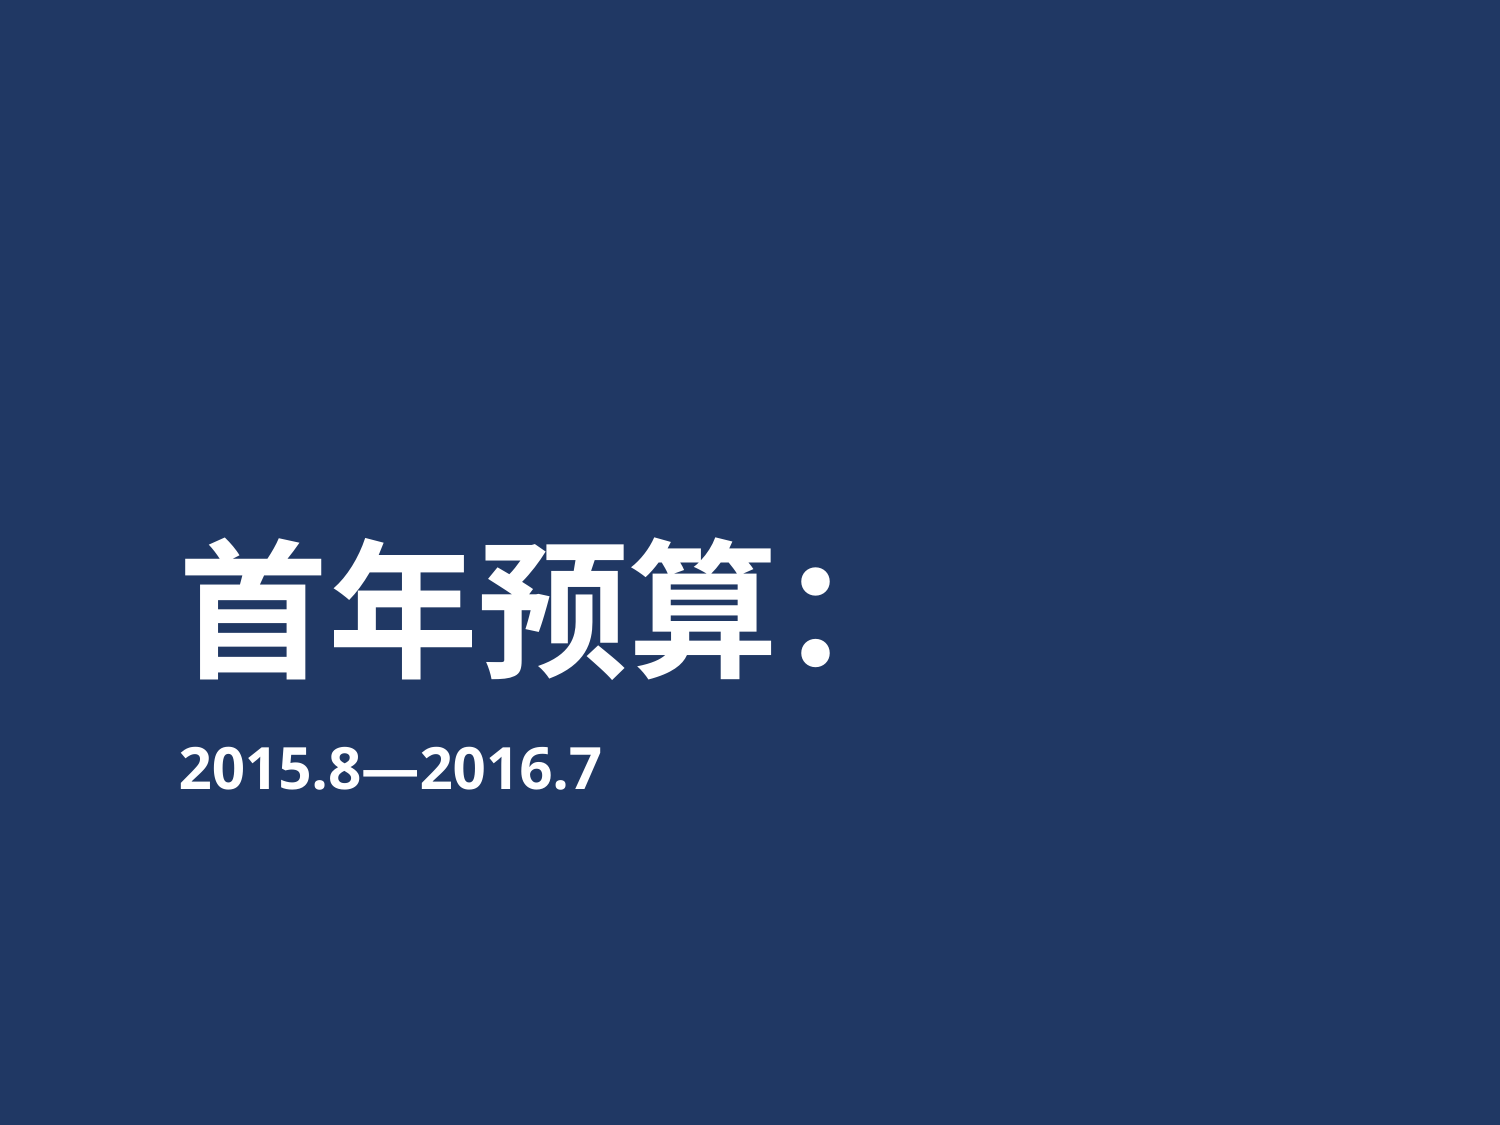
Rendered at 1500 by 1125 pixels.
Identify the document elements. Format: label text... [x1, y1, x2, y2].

title 首年预算： 2015.8—2016.7 [163, 363, 1225, 865]
